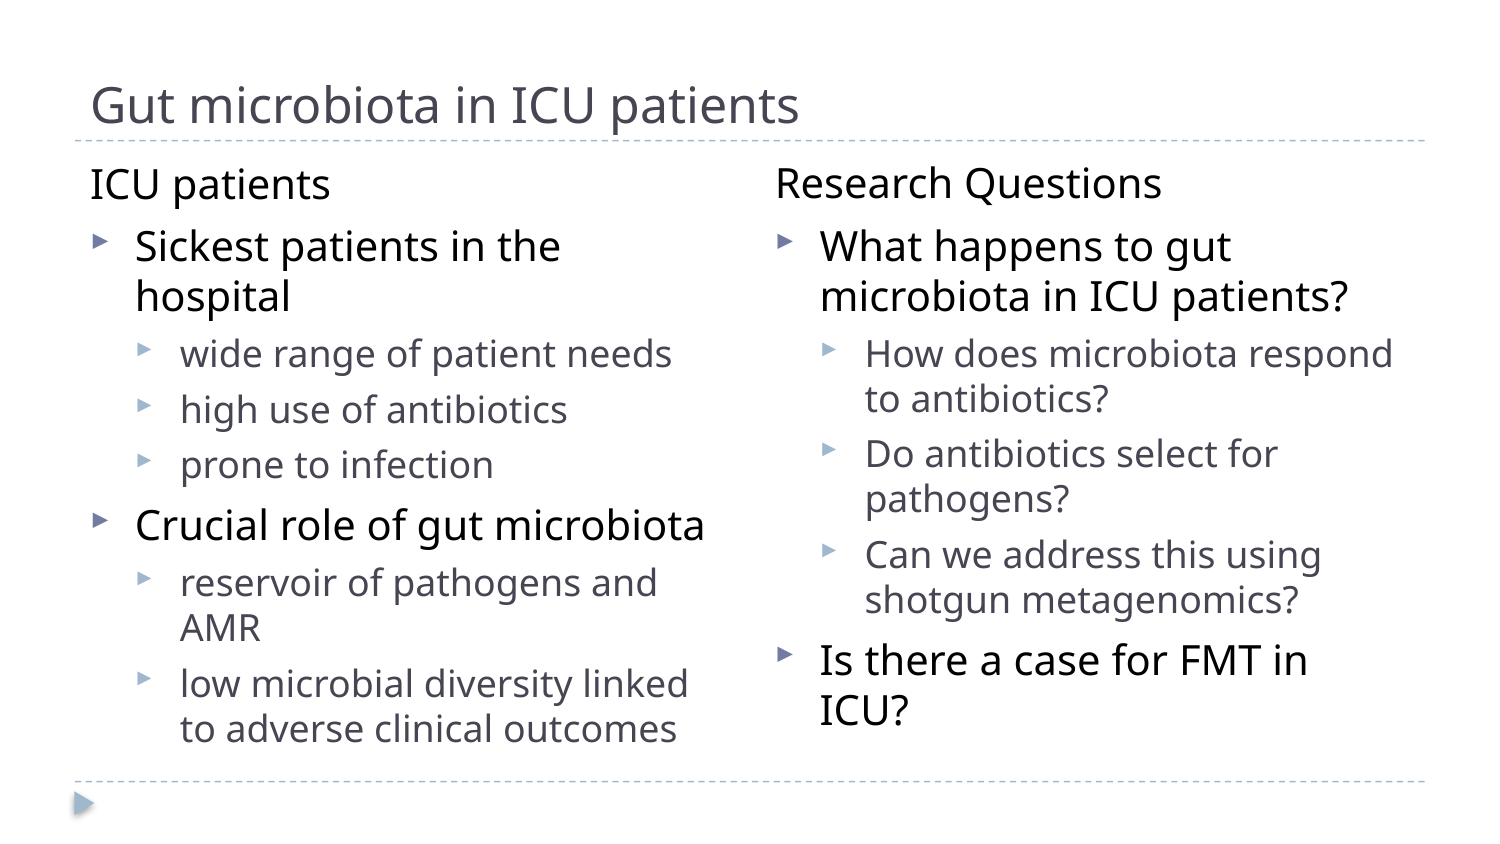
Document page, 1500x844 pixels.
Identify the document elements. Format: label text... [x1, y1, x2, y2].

title Gut microbiota in ICU patients [75, 28, 1425, 141]
list Research Questions What happens to gut microbiota in ICU patients? How does microbiota respond to antibiotics? Do antibiotics select for pathogens? Can we address this using shotgun metagenomics? Is there a case for FMT in ICU? [759, 149, 1423, 758]
list ICU patients Sickest patients in the hospital wide range of patient needs high use of antibiotics prone to infection Crucial role of gut microbiota reservoir of pathogens and AMR low microbial diversity linked to adverse clinical outcomes [75, 150, 738, 758]
